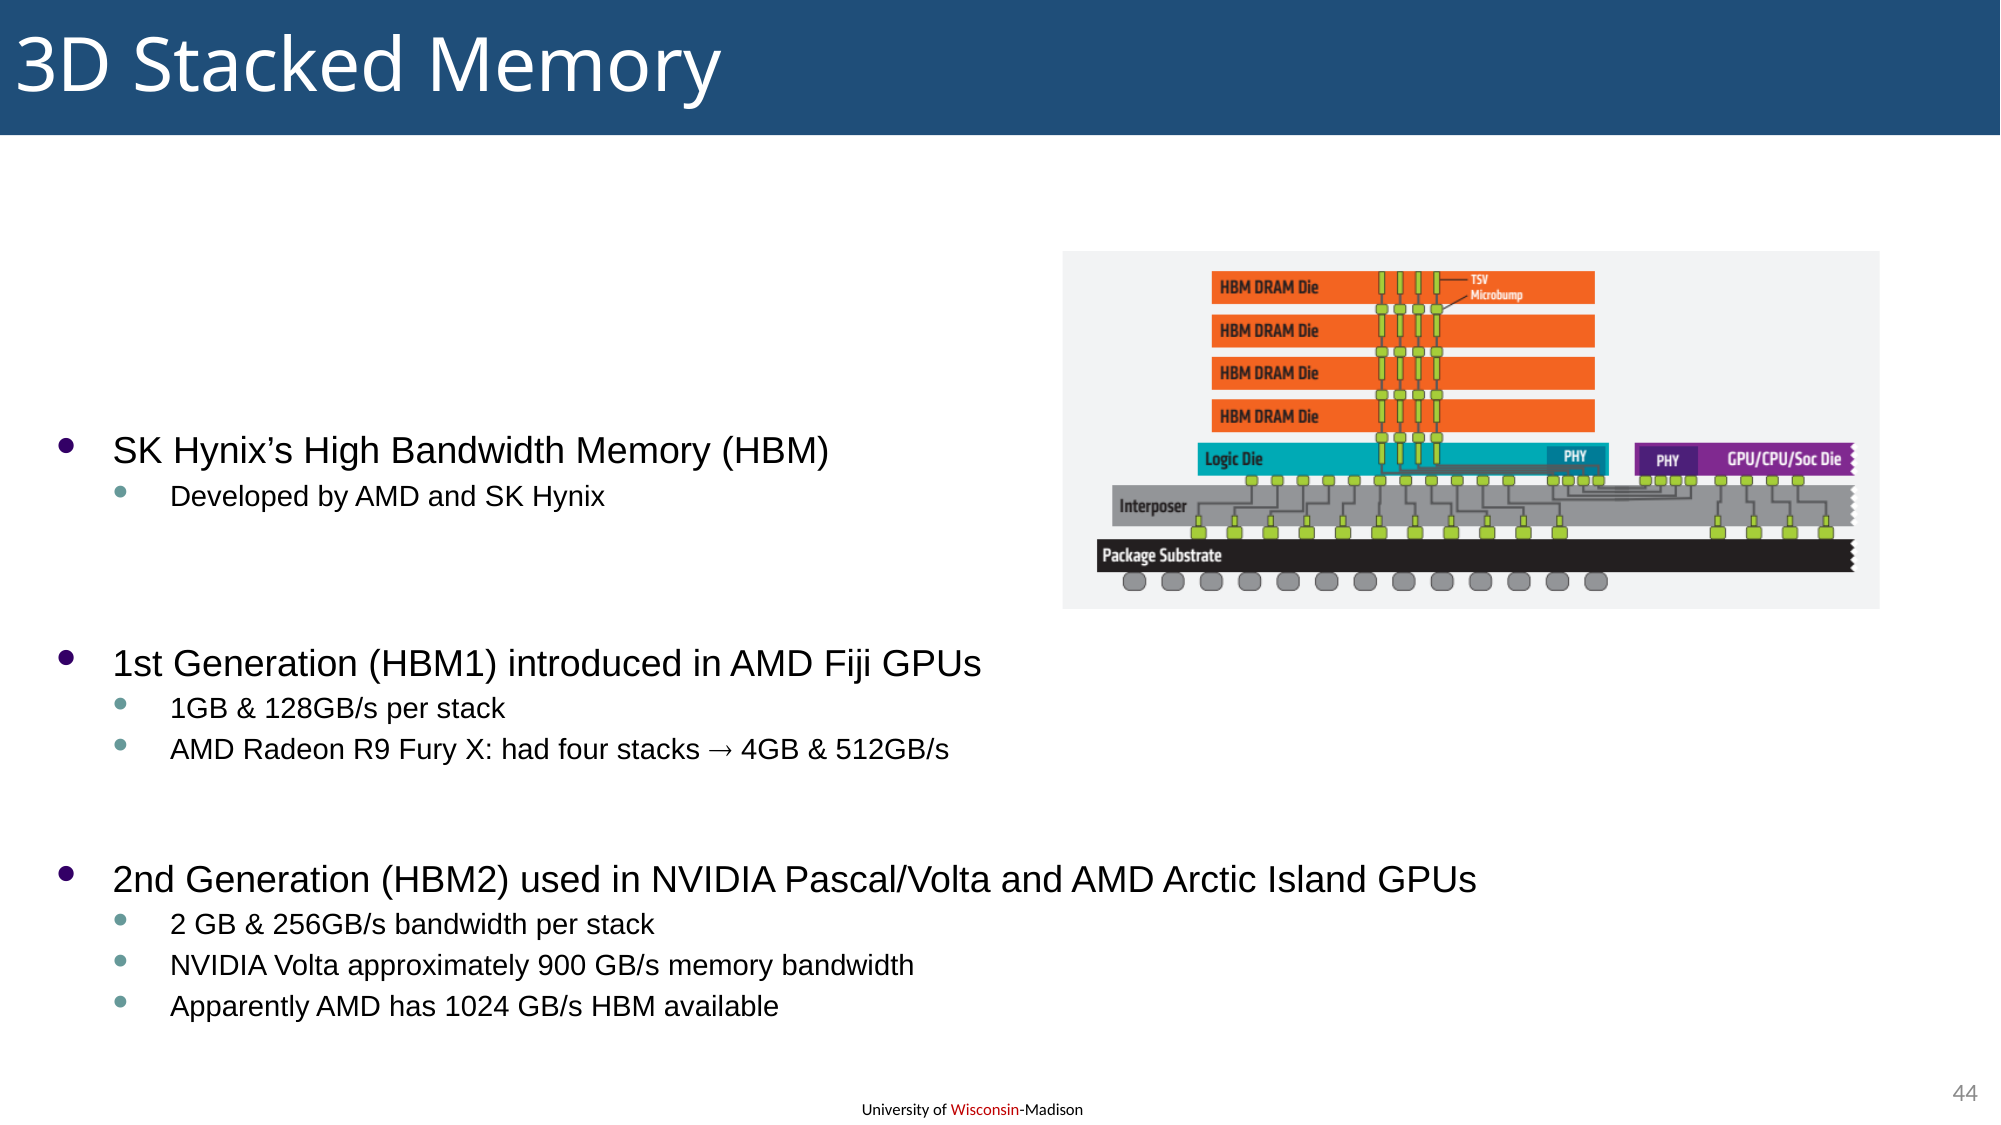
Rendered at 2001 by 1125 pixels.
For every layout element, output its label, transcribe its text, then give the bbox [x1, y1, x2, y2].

text_box SK Hynix’s High Bandwidth Memory (HBM) Developed by AMD and SK Hynix [41, 418, 869, 520]
slide_number 44 [1879, 1069, 1994, 1114]
text_box 1st Generation (HBM1) introduced in AMD Fiji GPUs 1GB & 128GB/s per stack AMD Radeon R9 Fury X: had four stacks  4GB & 512GB/s 2nd Generation (HBM2) used in NVIDIA Pascal/Volta and AMD Arctic Island GPUs 2 GB & 256GB/s bandwidth per stack NVIDIA Volta approximately 900 GB/s memory bandwidth Apparently AMD has 1024 GB/s HBM available [41, 631, 1530, 1030]
picture [1062, 250, 1880, 609]
title 3D Stacked Memory [0, 0, 2000, 136]
